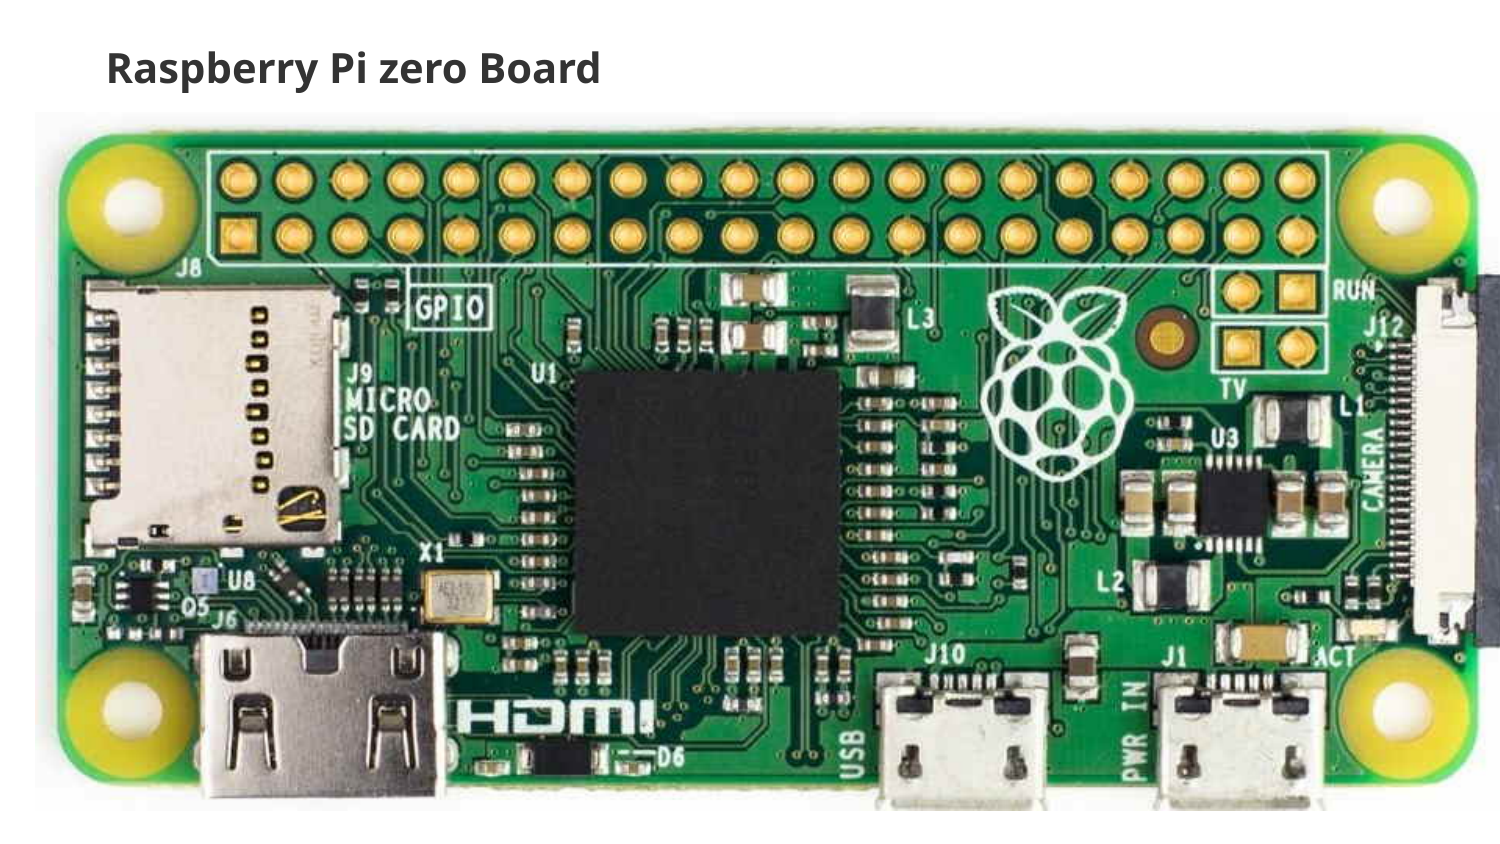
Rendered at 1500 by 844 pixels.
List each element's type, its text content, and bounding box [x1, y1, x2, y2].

picture [34, 111, 1500, 811]
text_box Raspberry Pi zero Board [90, 34, 857, 99]
